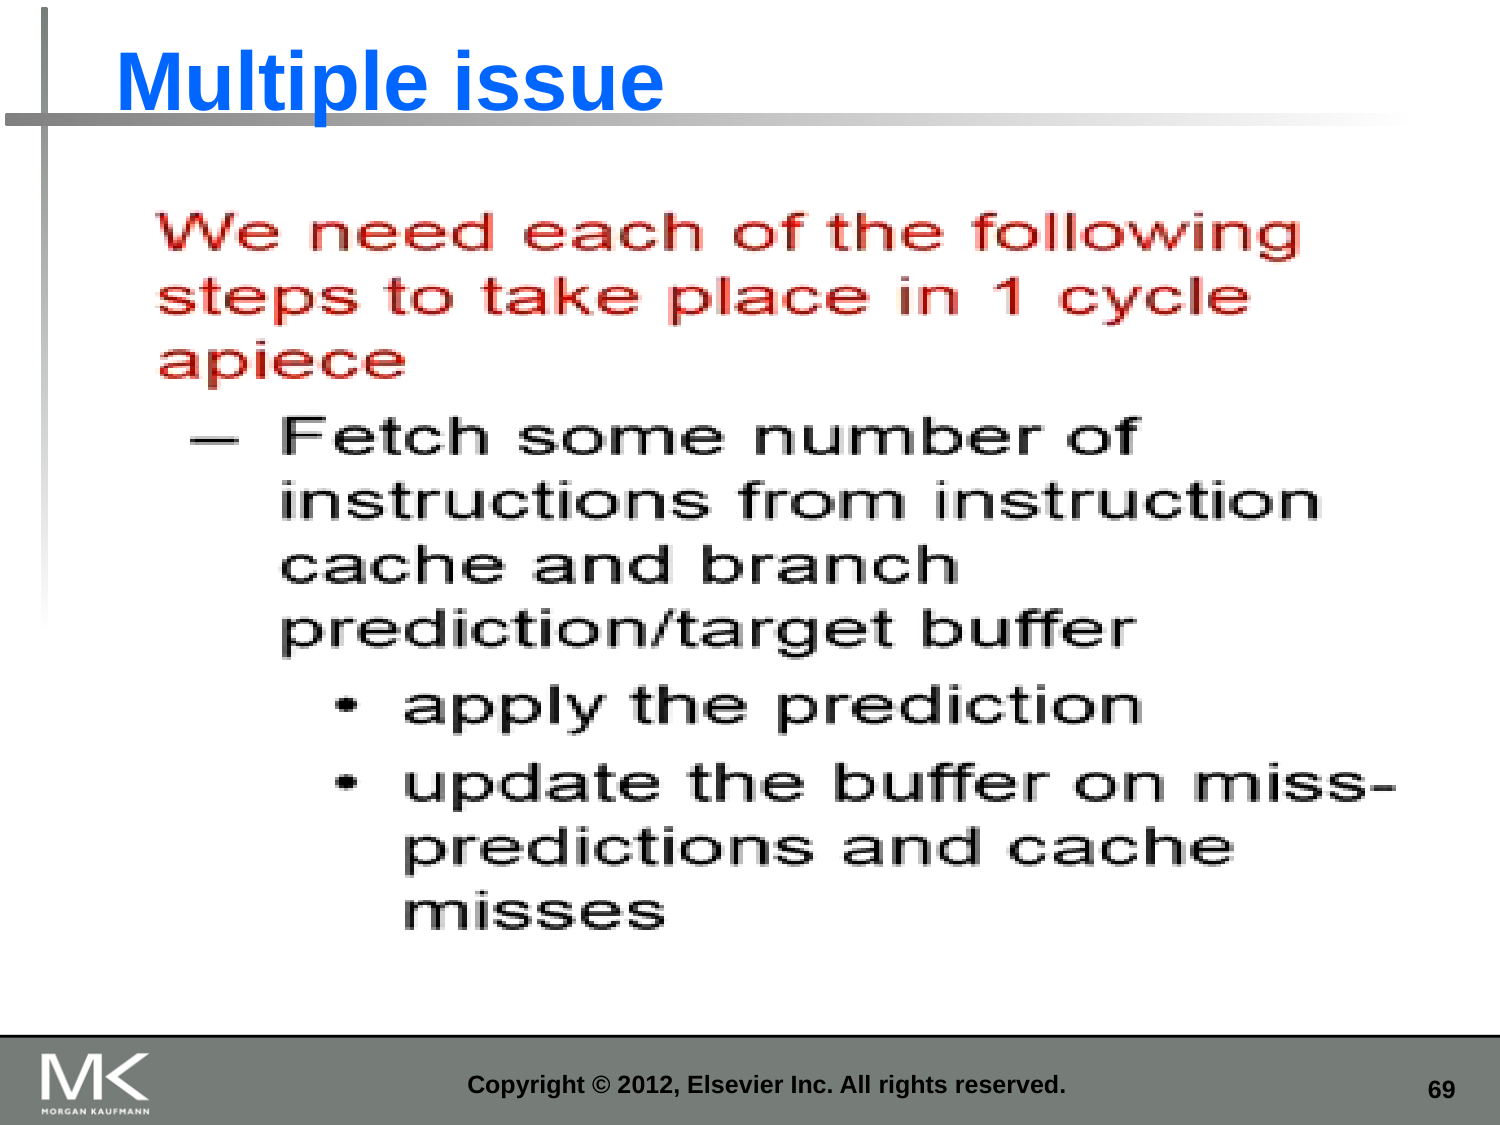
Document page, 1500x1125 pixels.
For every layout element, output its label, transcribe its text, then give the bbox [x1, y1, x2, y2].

picture [147, 207, 1436, 941]
picture [29, 1046, 160, 1123]
title Multiple issue [100, 18, 1460, 135]
footer Copyright © 2012, Elsevier Inc. All rights reserved. [170, 1046, 1365, 1106]
